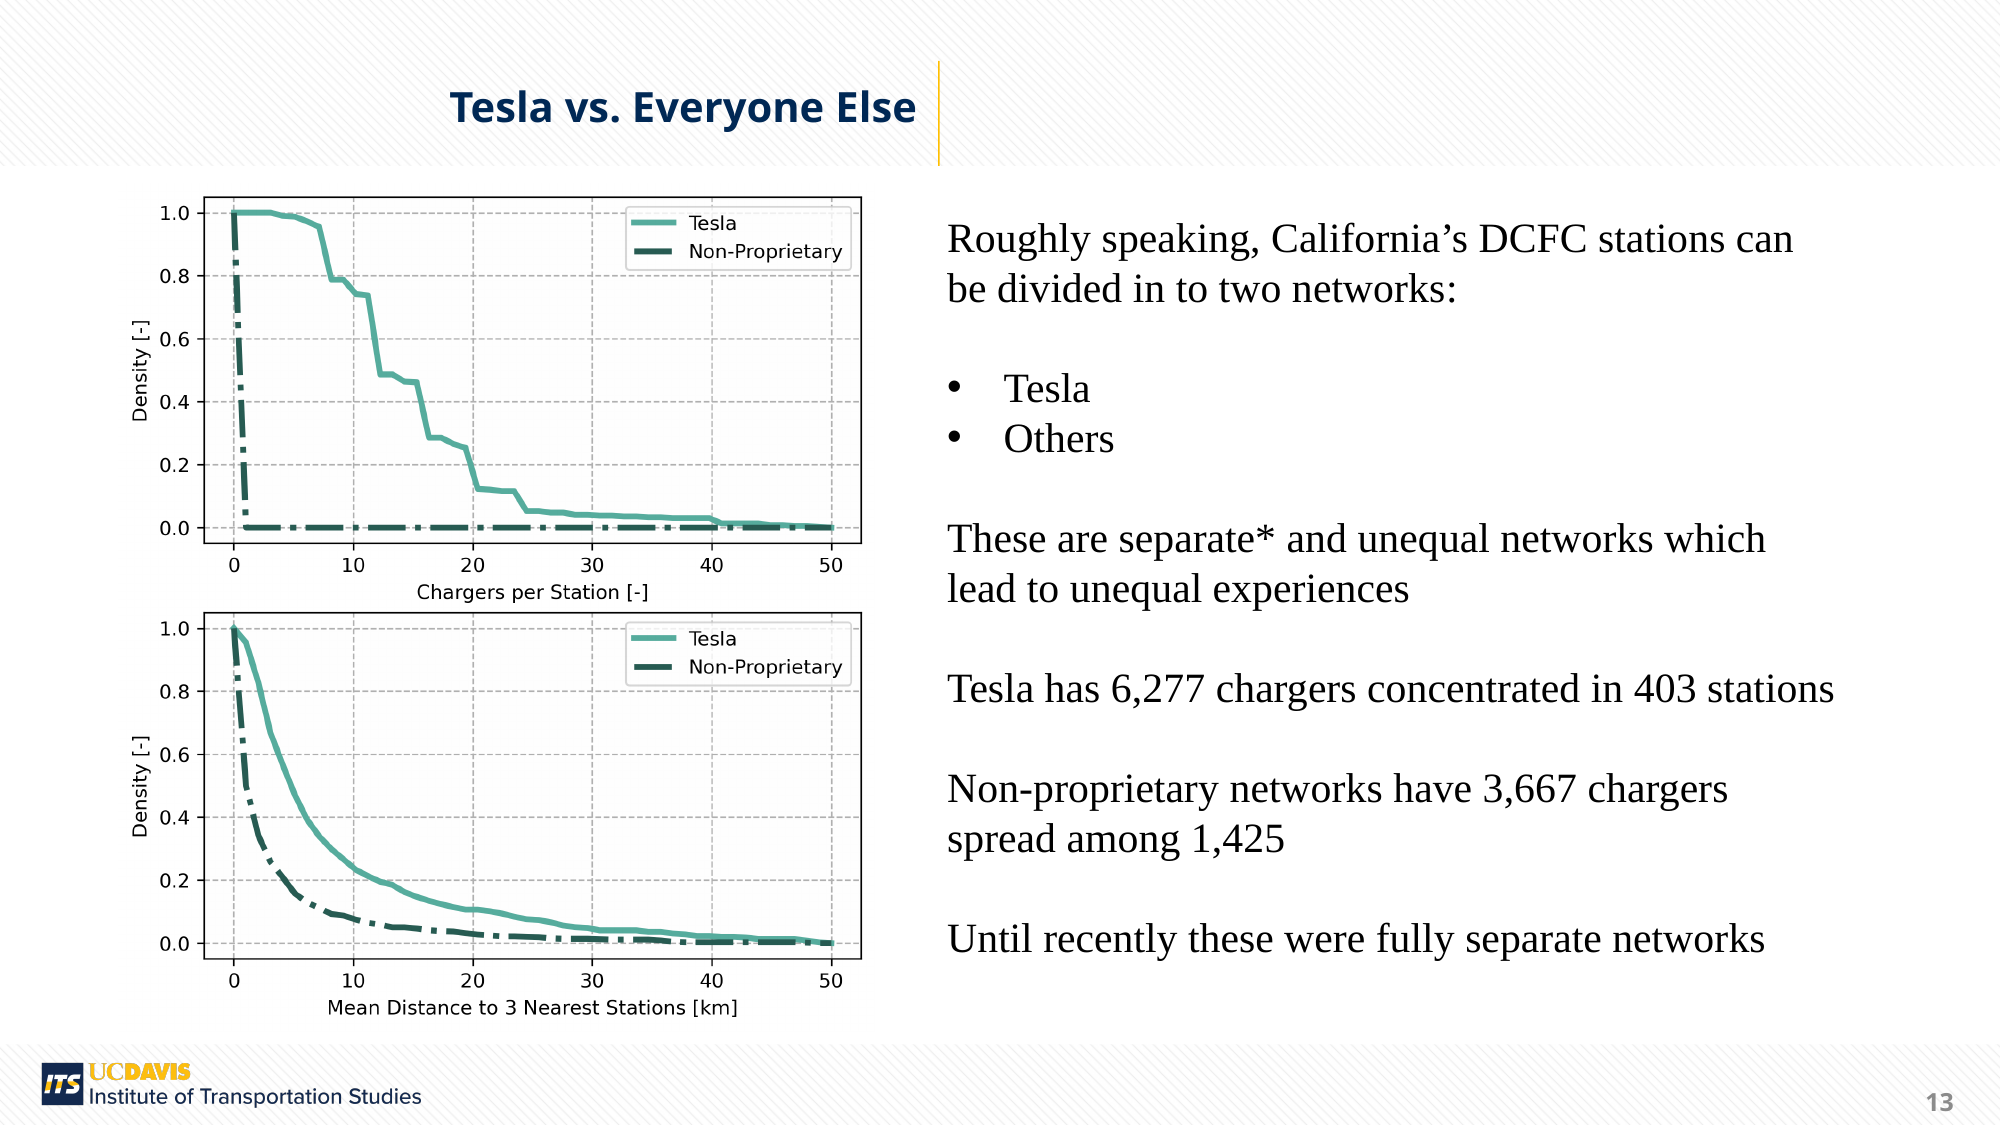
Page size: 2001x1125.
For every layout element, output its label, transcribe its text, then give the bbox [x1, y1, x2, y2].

list Tesla vs. Everyone Else [40, 52, 933, 166]
picture [40, 1061, 421, 1108]
text_box Roughly speaking, California’s DCFC stations can be divided in to two networks: Tesla Others These are separate* and unequal networks which lead to unequal experiences Tesla has 6,277 chargers concentrated in 403 stations Non-proprietary networks have 3,667 chargers spread among 1,425 Until recently these were fully separate networks [932, 203, 1856, 969]
slide_number [1519, 1082, 1969, 1125]
picture [118, 183, 875, 1032]
